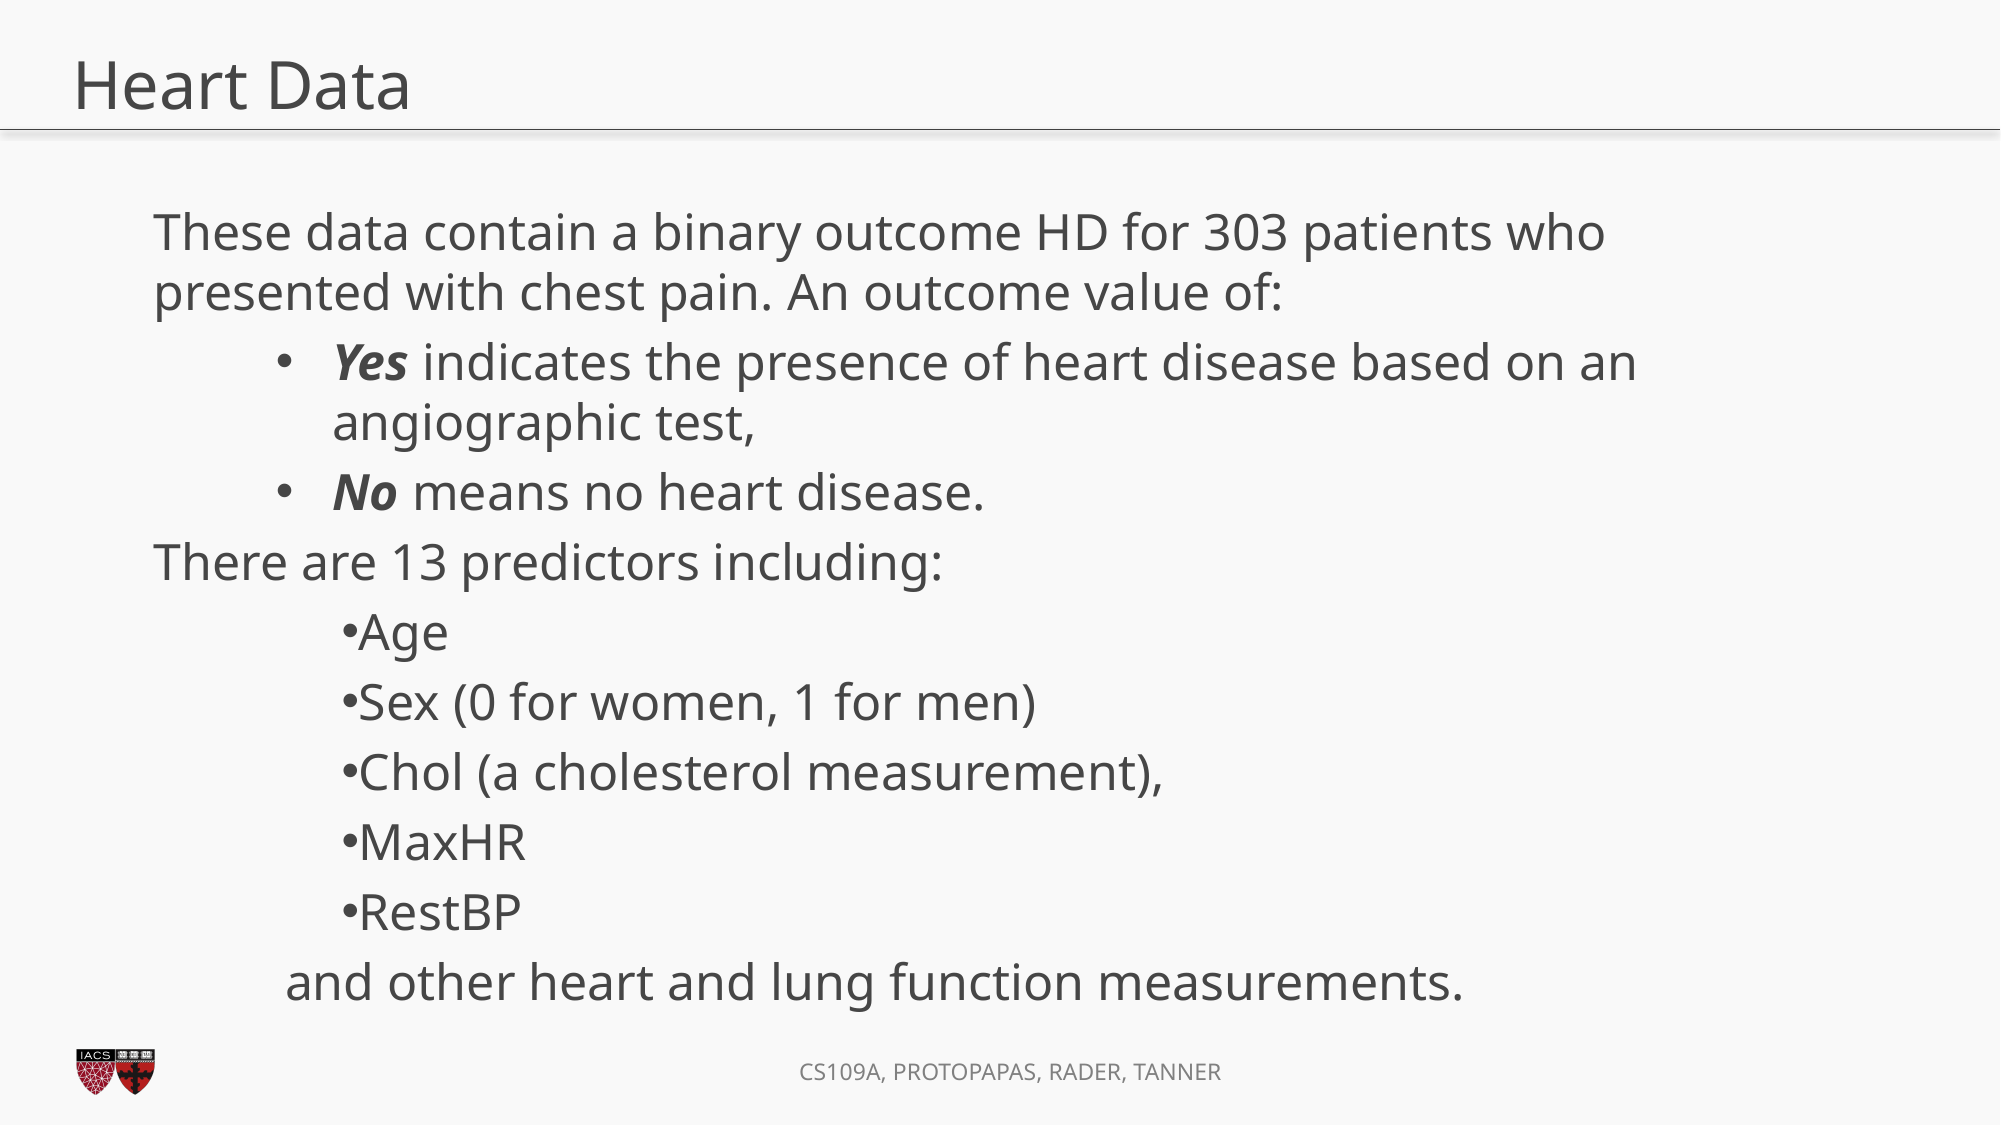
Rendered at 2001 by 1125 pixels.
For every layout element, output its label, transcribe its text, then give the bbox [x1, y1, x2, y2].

picture [75, 1049, 155, 1095]
list These data contain a binary outcome HD for 303 patients who presented with chest pain. An outcome value of: Yes indicates the presence of heart disease based on an angiographic test, No means no heart disease. There are 13 predictors including: Age Sex (0 for women, 1 for men) Chol (a cholesterol measurement), MaxHR RestBP and other heart and lung function measurements. [139, 193, 1834, 540]
title Heart Data [57, 35, 1943, 162]
